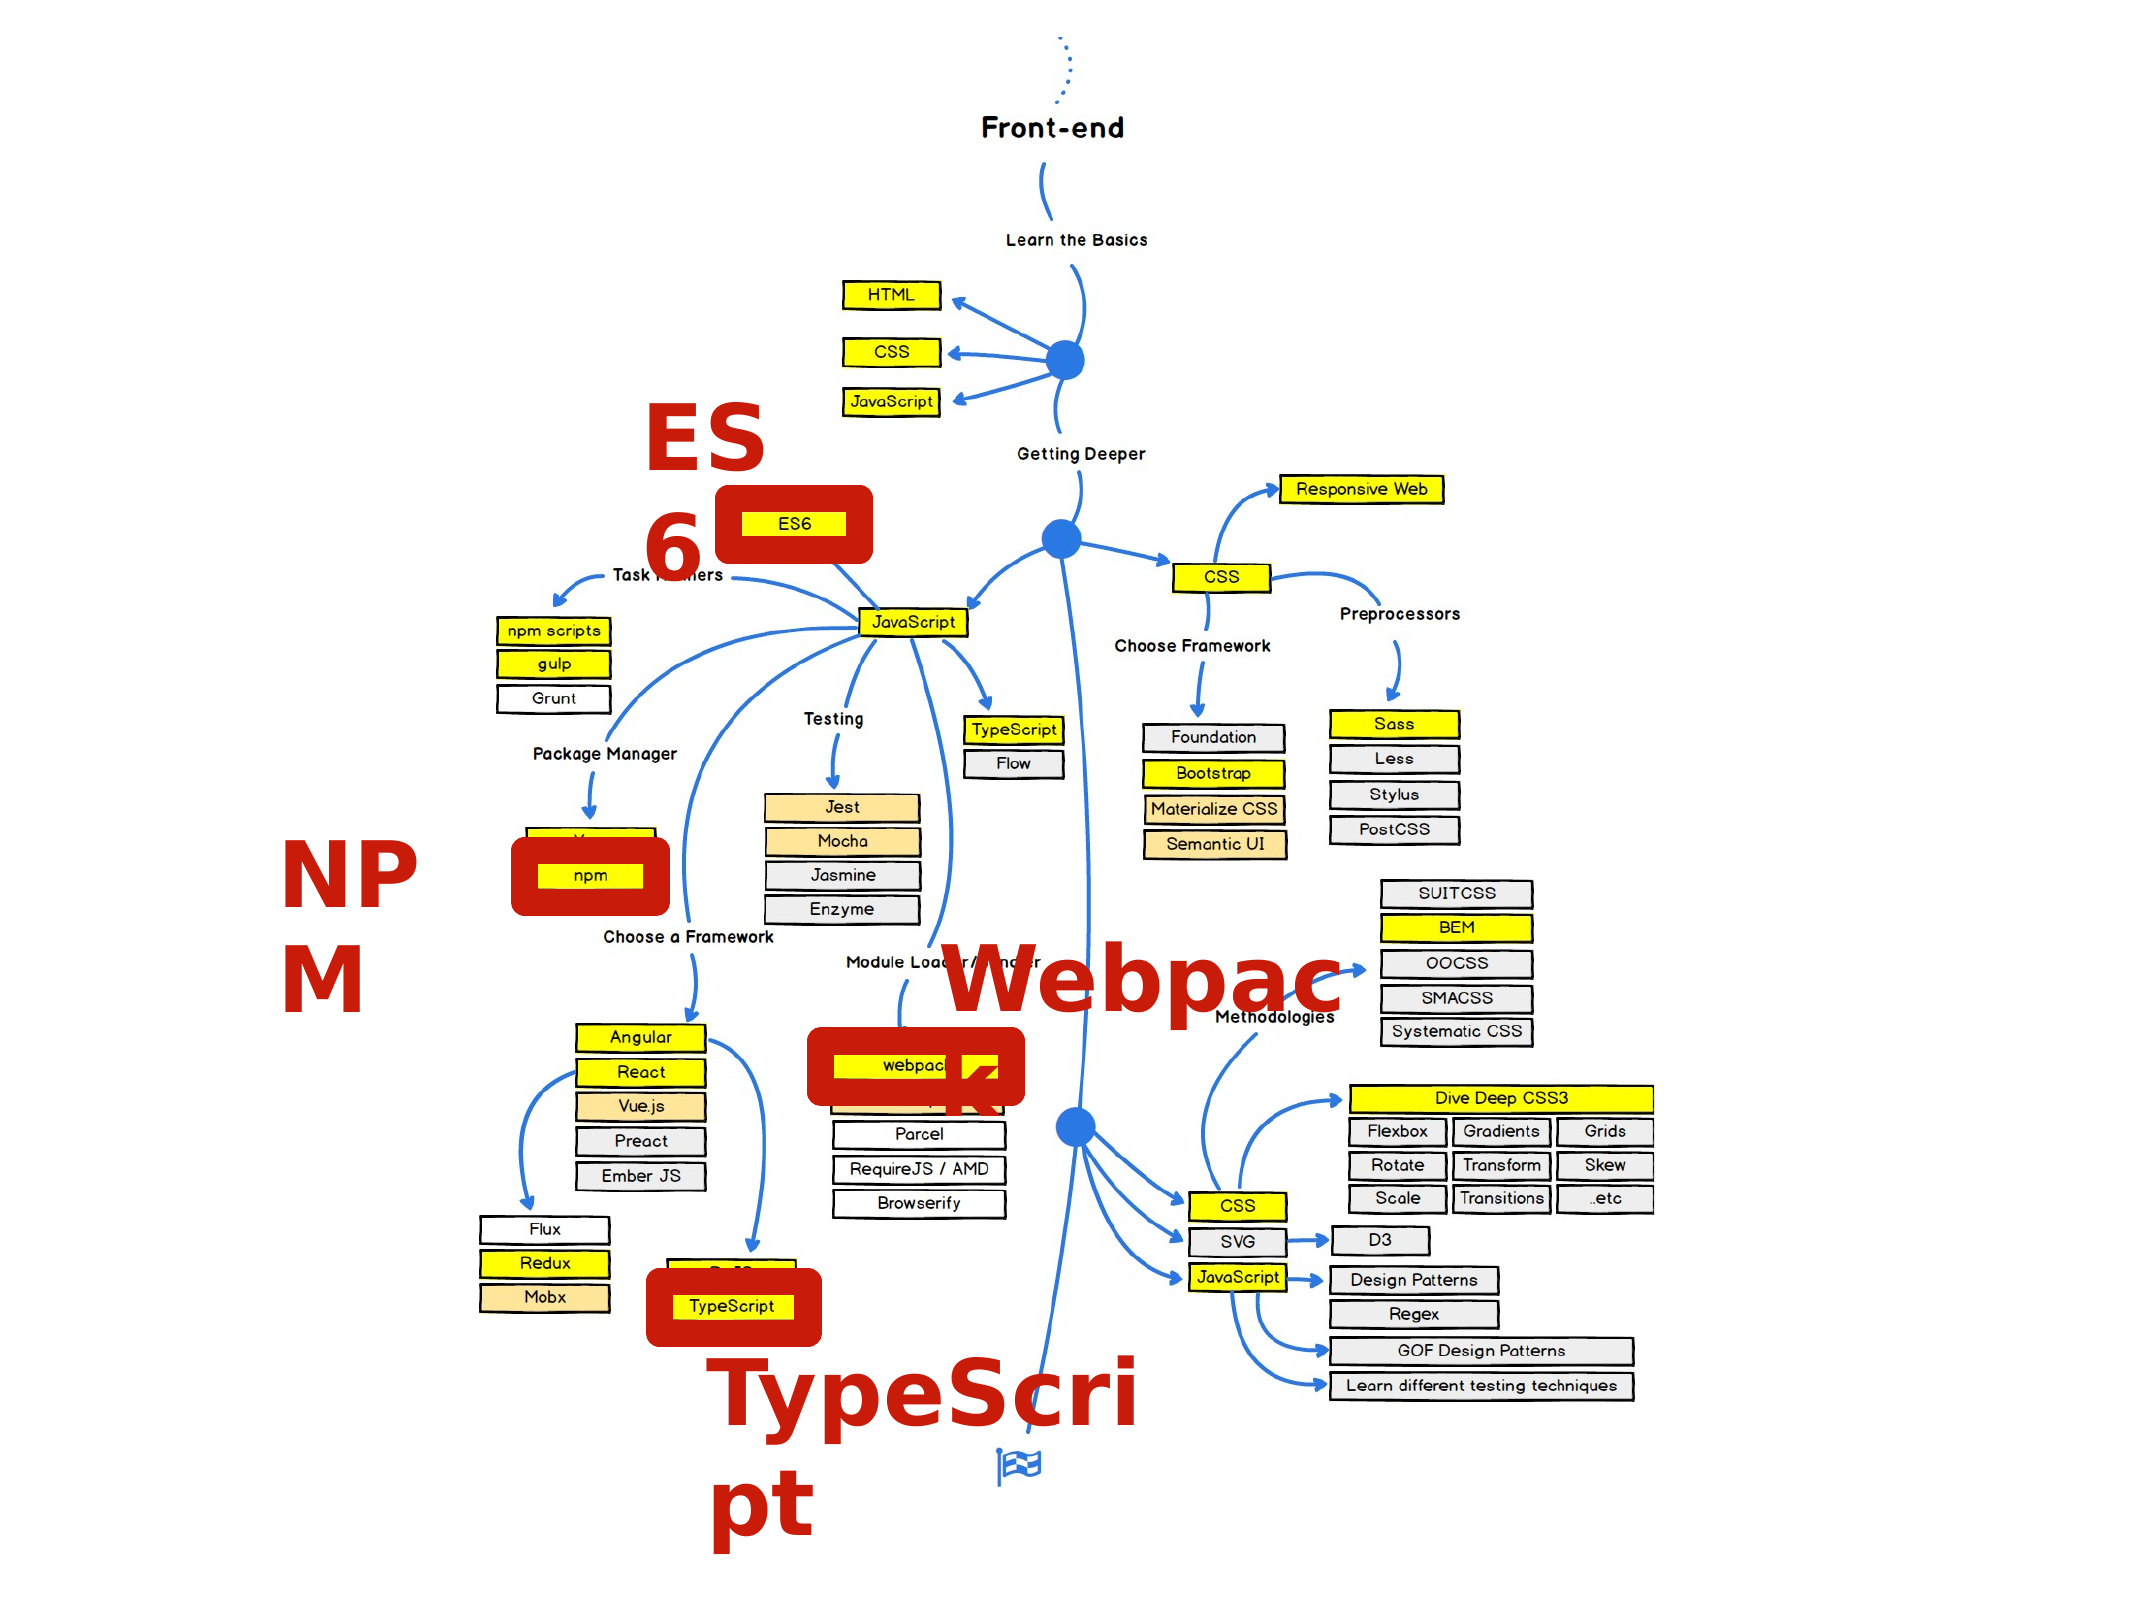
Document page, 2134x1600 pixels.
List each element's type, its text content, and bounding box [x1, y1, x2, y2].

text_box ES6 [639, 377, 804, 599]
text_box Webpack [936, 922, 1349, 1135]
text_box TypeScript [704, 1331, 1170, 1554]
text_box [479, 37, 1655, 1487]
text_box [820, 1040, 936, 1093]
text_box [524, 850, 657, 903]
text_box [659, 1281, 808, 1334]
text_box NPM [275, 818, 505, 1031]
text_box [804, 498, 860, 550]
